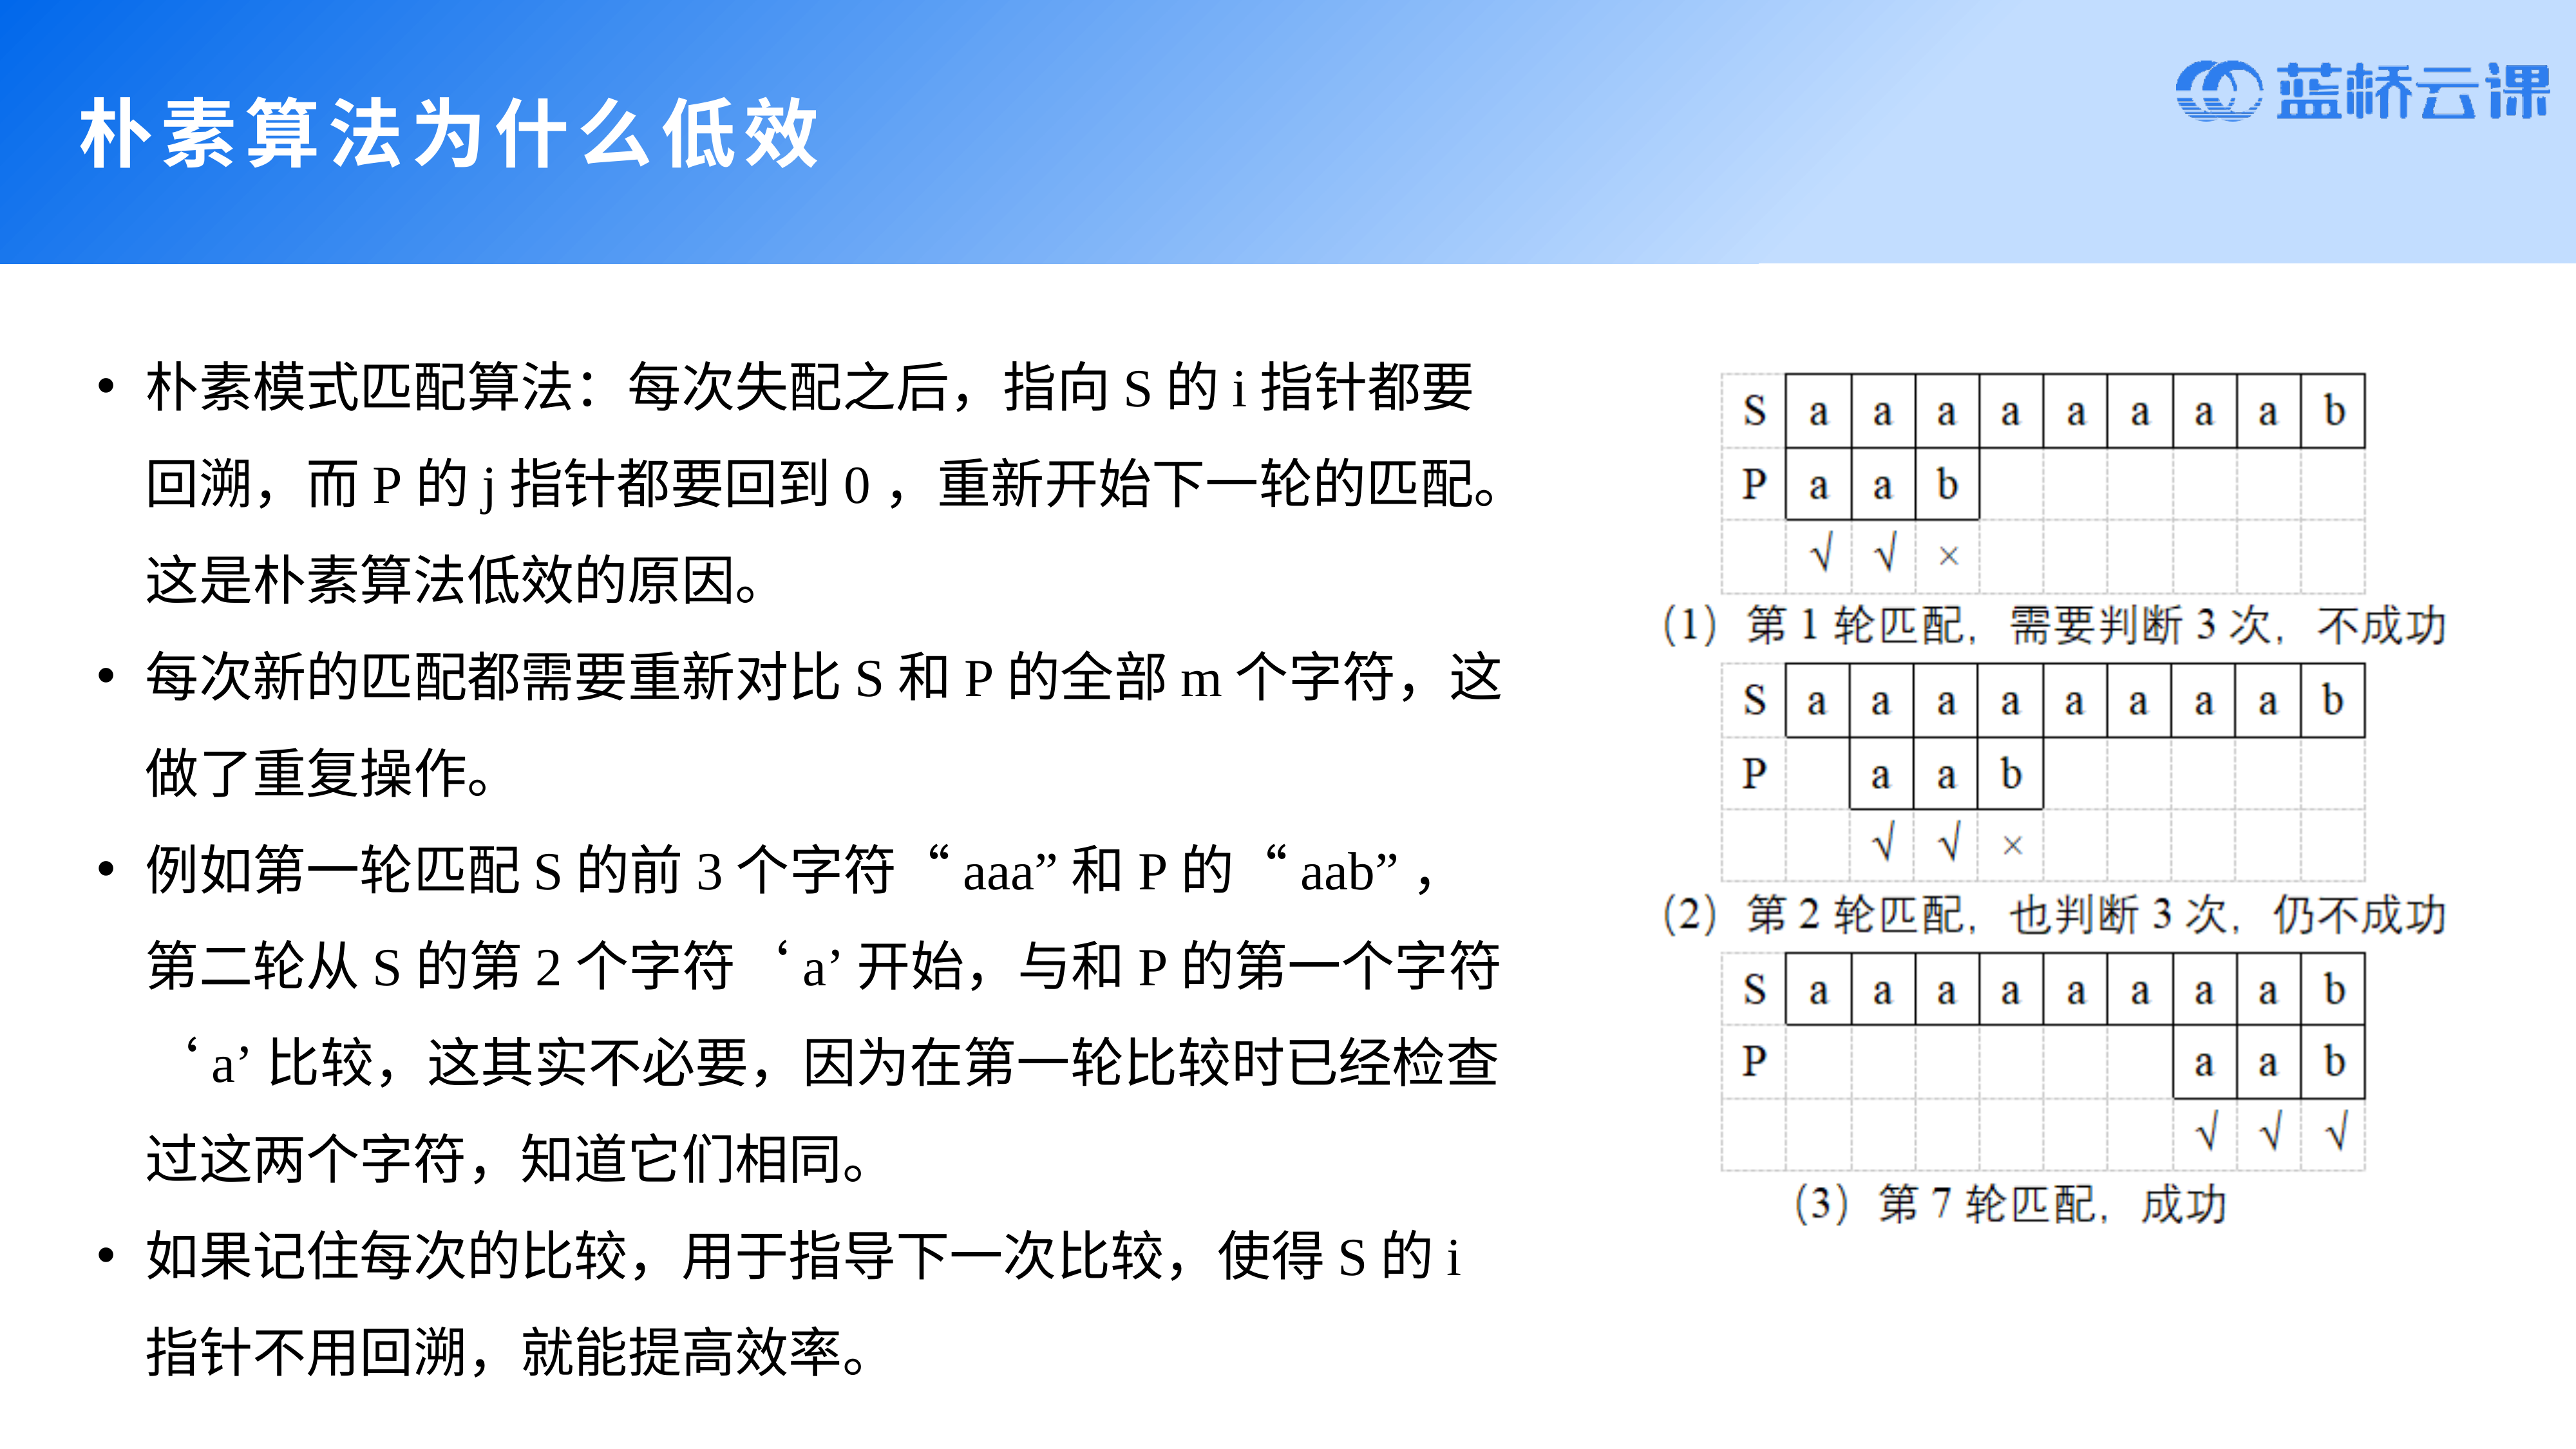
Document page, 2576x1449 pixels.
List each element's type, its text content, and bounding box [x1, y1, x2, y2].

list 朴素模式匹配算法：每次失配之后，指向S的i指针都要回溯，而P的j指针都要回到0，重新开始下一轮的匹配。这是朴素算法低效的原因。 每次新的匹配都需要重新对比S和P的全部m个字符，这做了重复操作。 例如第一轮匹配S的前3个字符“aaa”和P的“aab”，第二轮从S的第2个字符‘a’开始，与和P的第一个字符‘a’比较，这其实不必要，因为在第一轮比较时已经检查过这两个字符，知道它们相同。 如果记住每次的比较，用于指导下一次比较，使得S的i指针不用回溯，就能提高效率。 [87, 316, 1526, 1273]
picture [1656, 348, 2470, 1246]
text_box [0, 0, 2576, 264]
